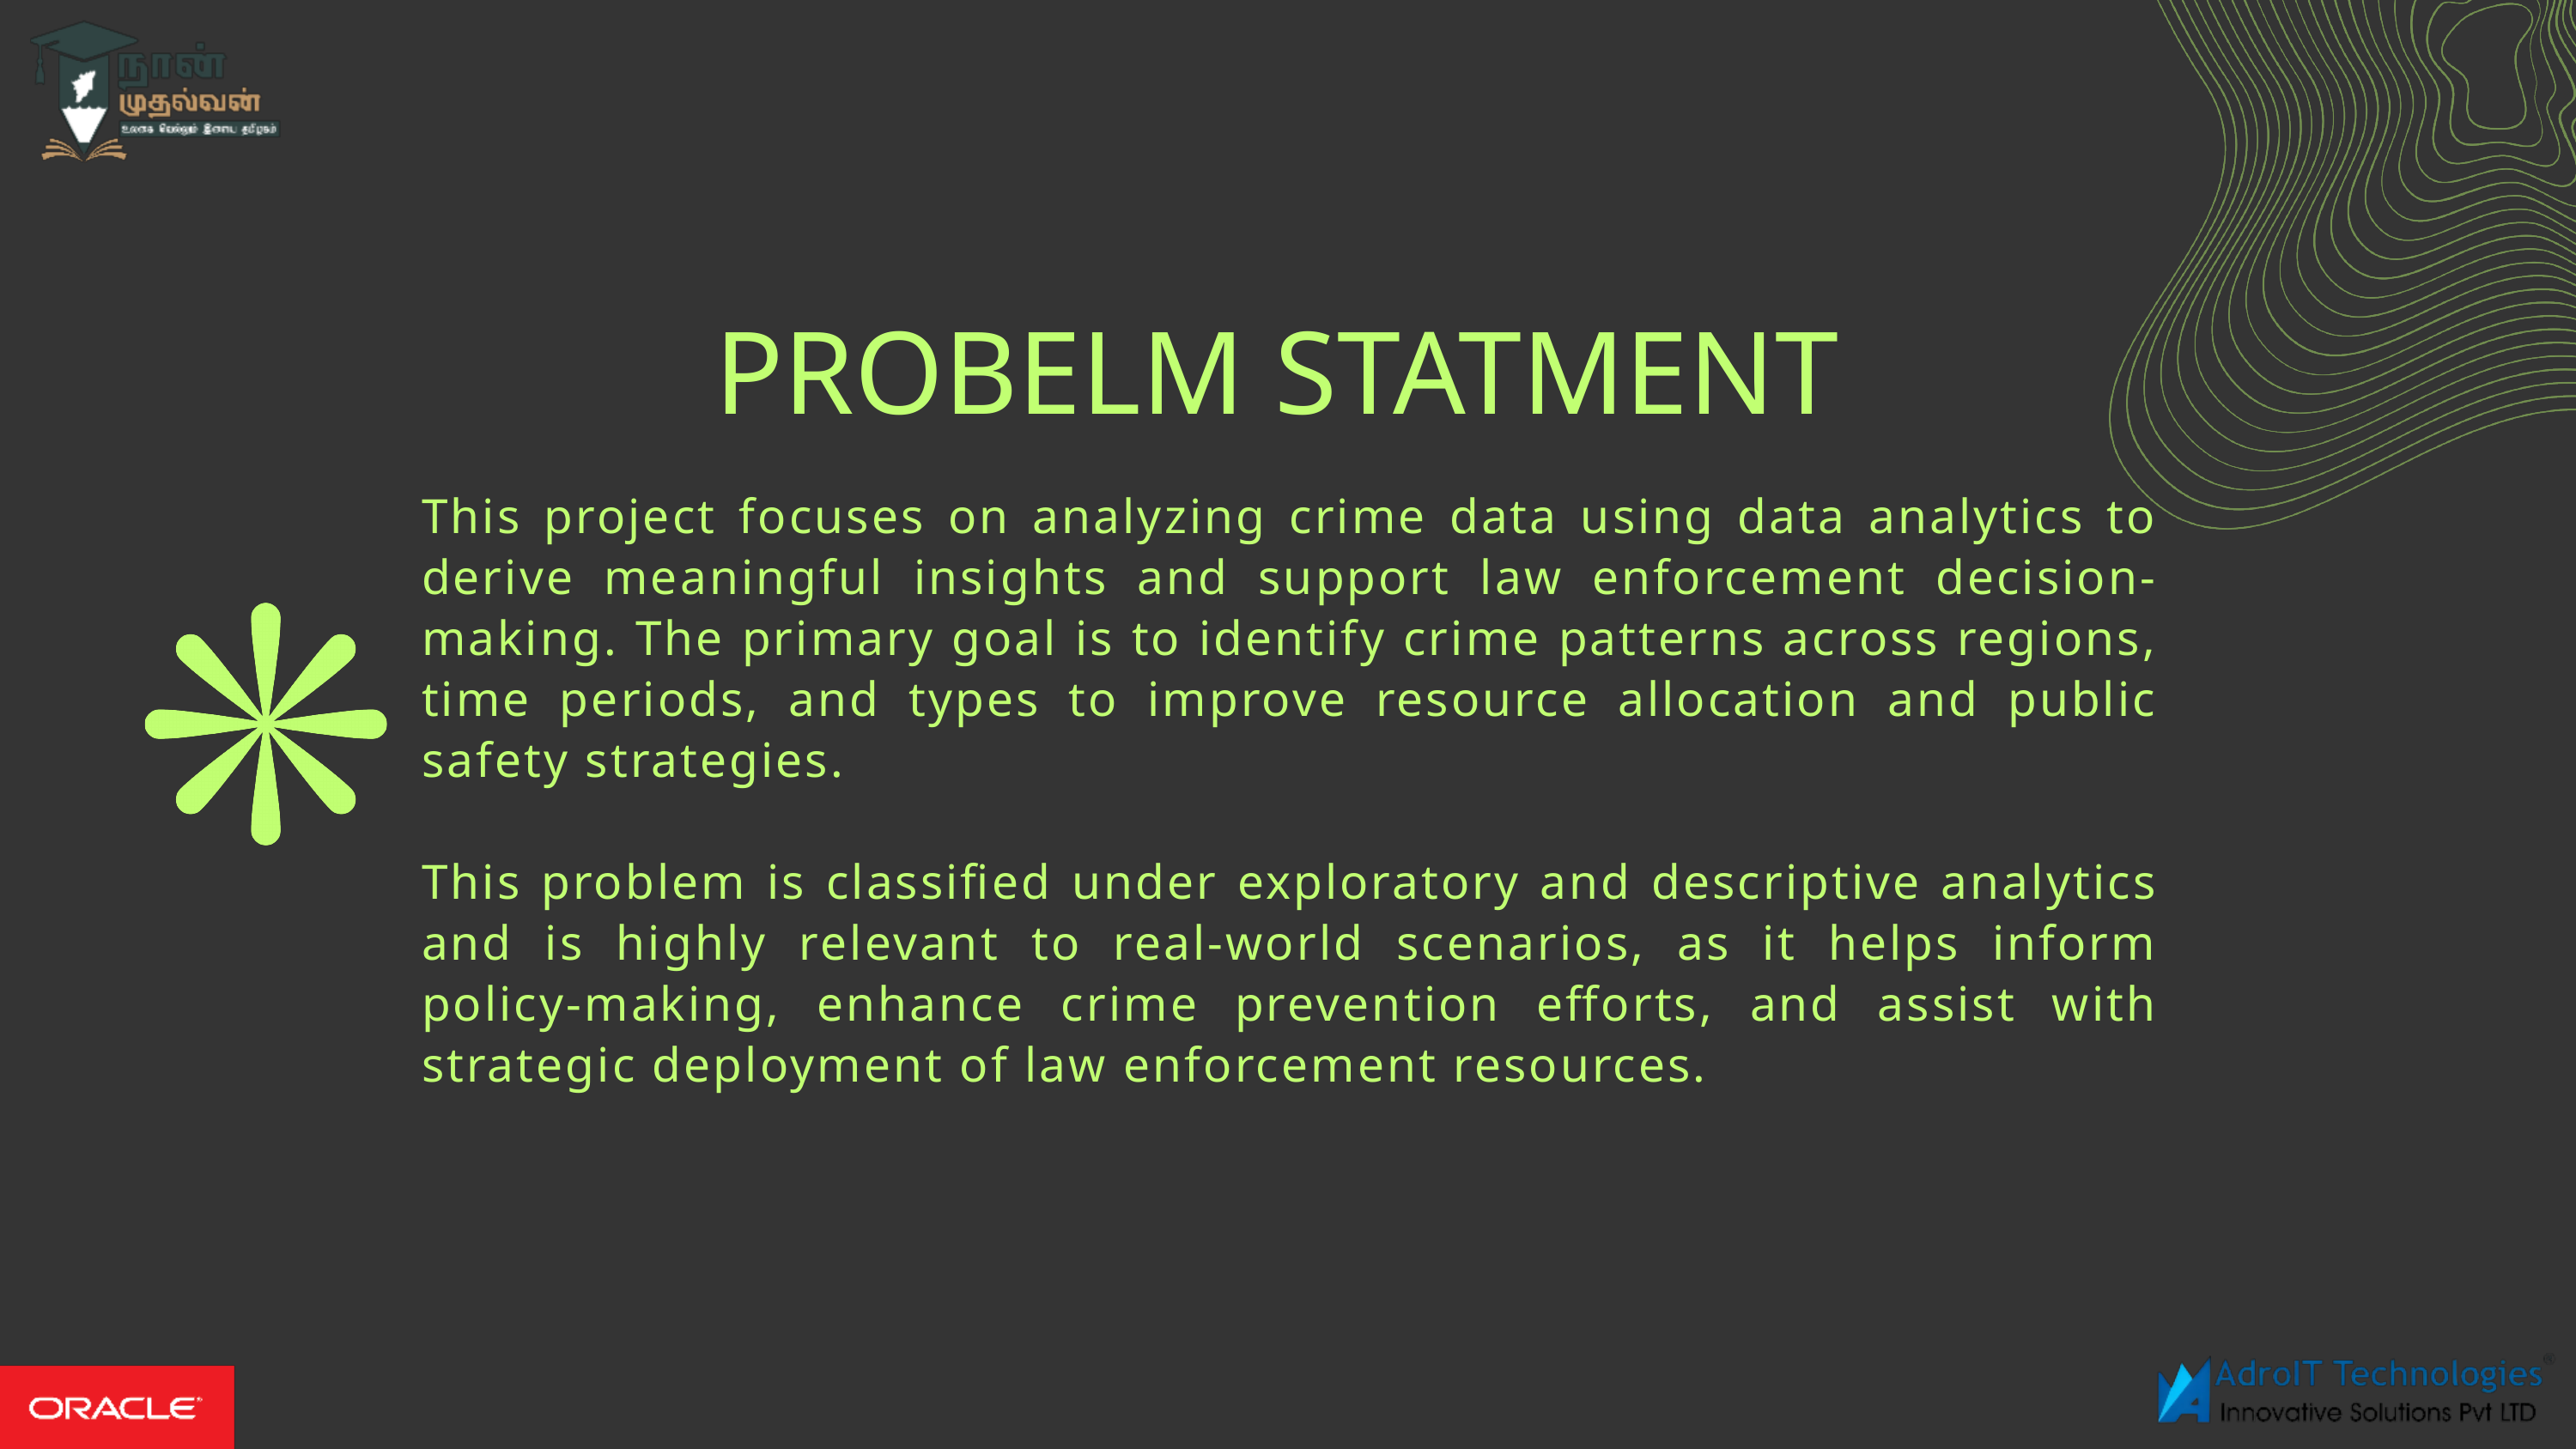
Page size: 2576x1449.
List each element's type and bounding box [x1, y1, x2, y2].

text_box [0, 0, 2576, 1449]
